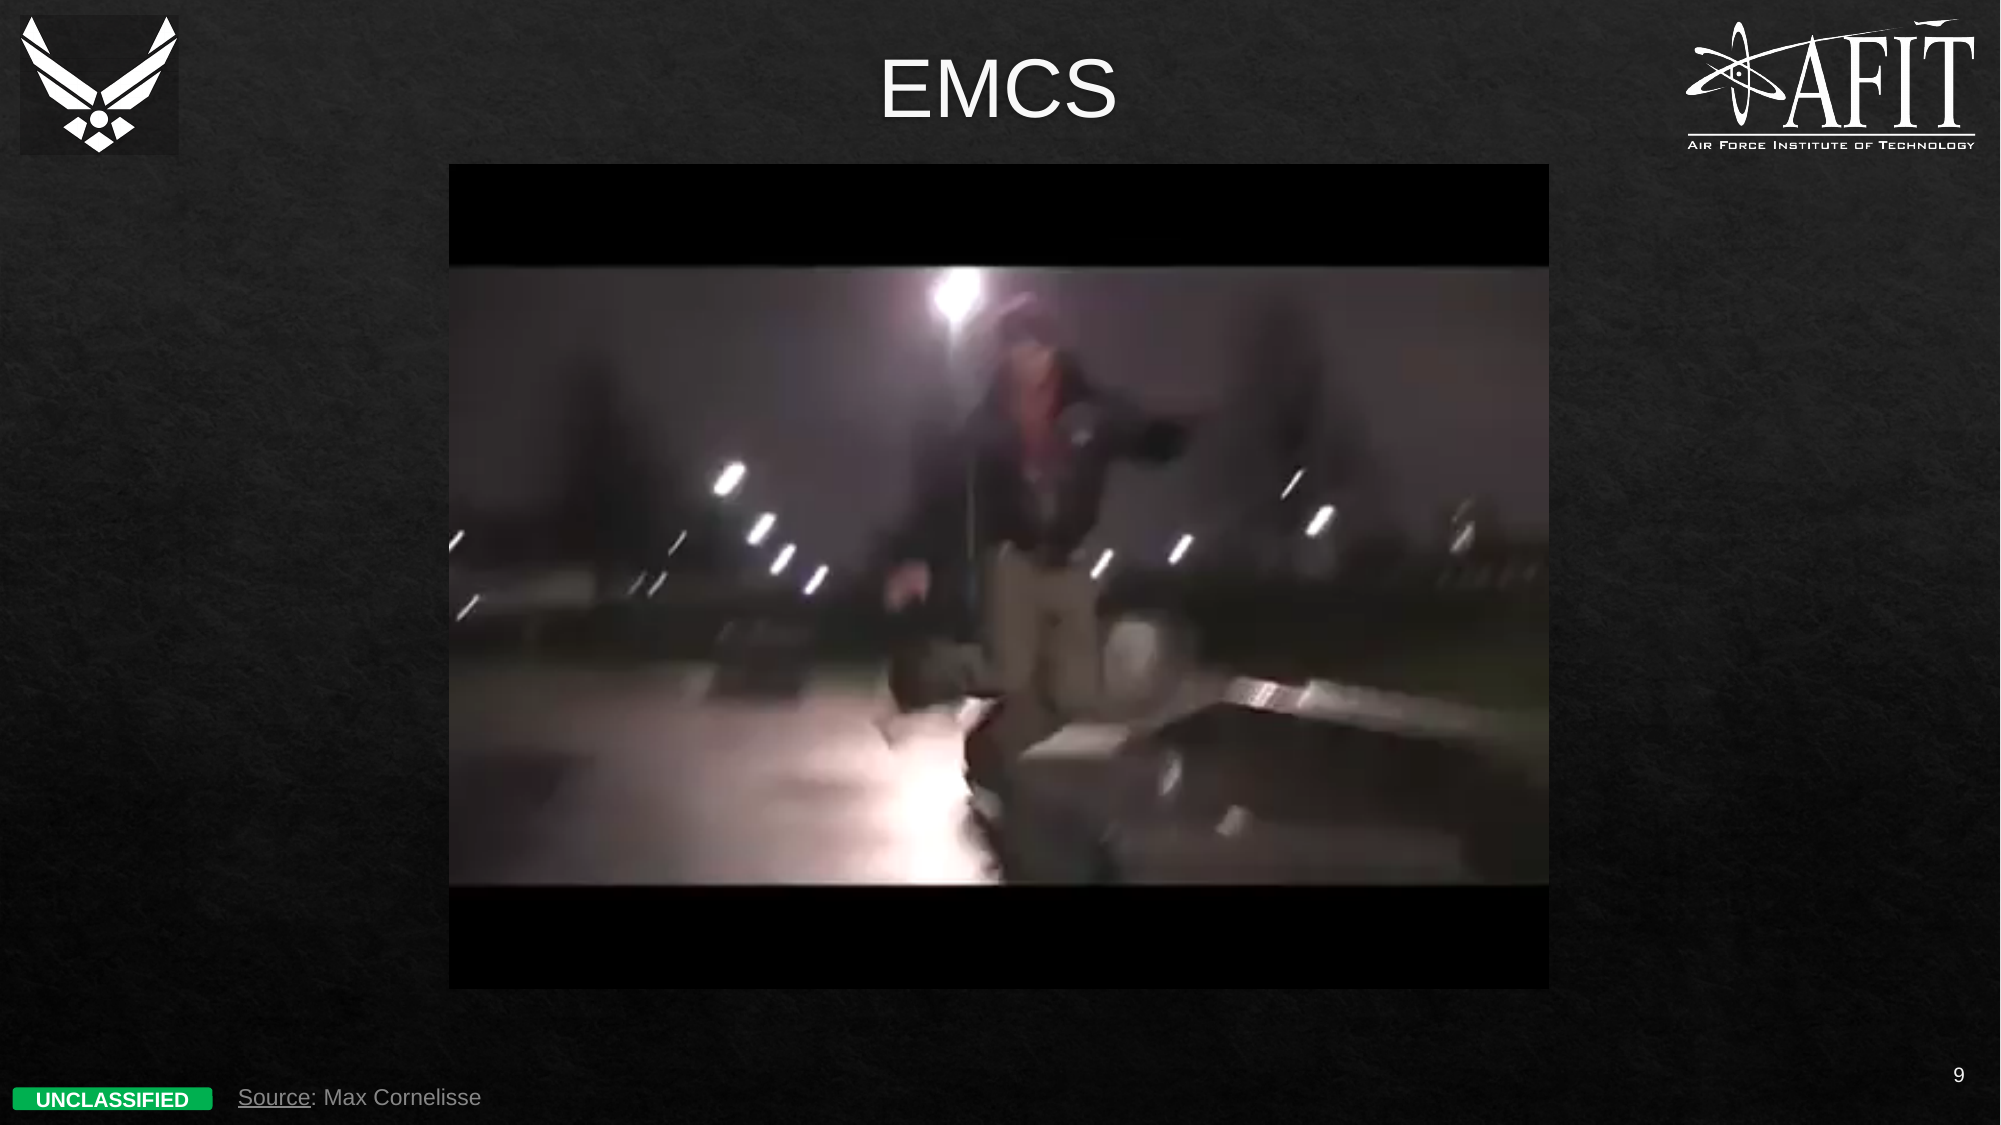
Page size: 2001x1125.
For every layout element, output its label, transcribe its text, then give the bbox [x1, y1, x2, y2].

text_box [448, 163, 1550, 990]
picture [1849, 15, 1980, 155]
picture [20, 15, 149, 155]
slide_number 9 [1856, 1044, 1980, 1105]
text_box Source: Max Cornelisse [223, 1074, 497, 1118]
title EMCS [149, 4, 1849, 164]
